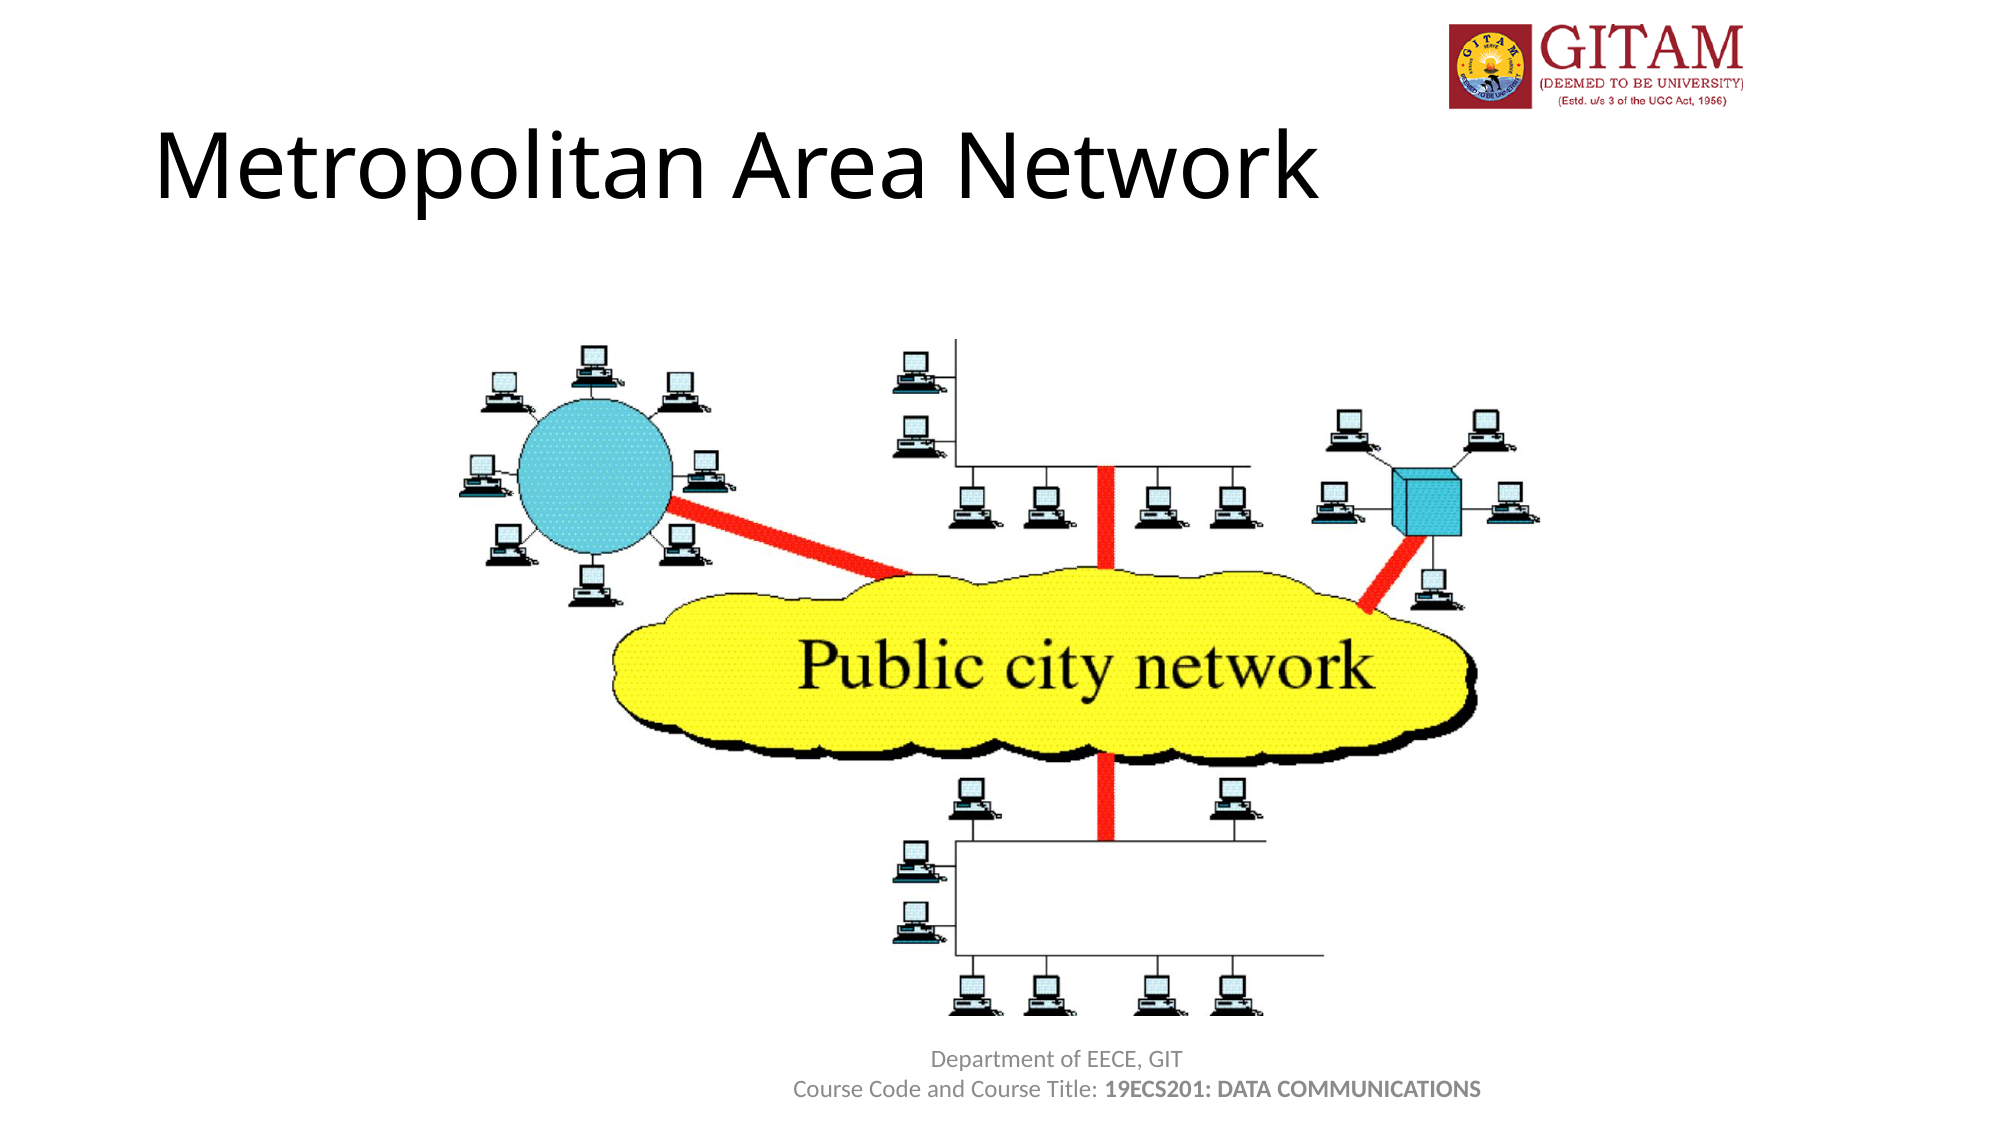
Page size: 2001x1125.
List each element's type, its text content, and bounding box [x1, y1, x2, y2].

footer Department of EECE, GIT Course Code and Course Title: 19ECS201: DATA COMMUNICATIONS [762, 1042, 1513, 1103]
picture [459, 339, 1541, 1016]
picture [1449, 24, 1750, 110]
title Metropolitan Area Network [137, 59, 1863, 278]
